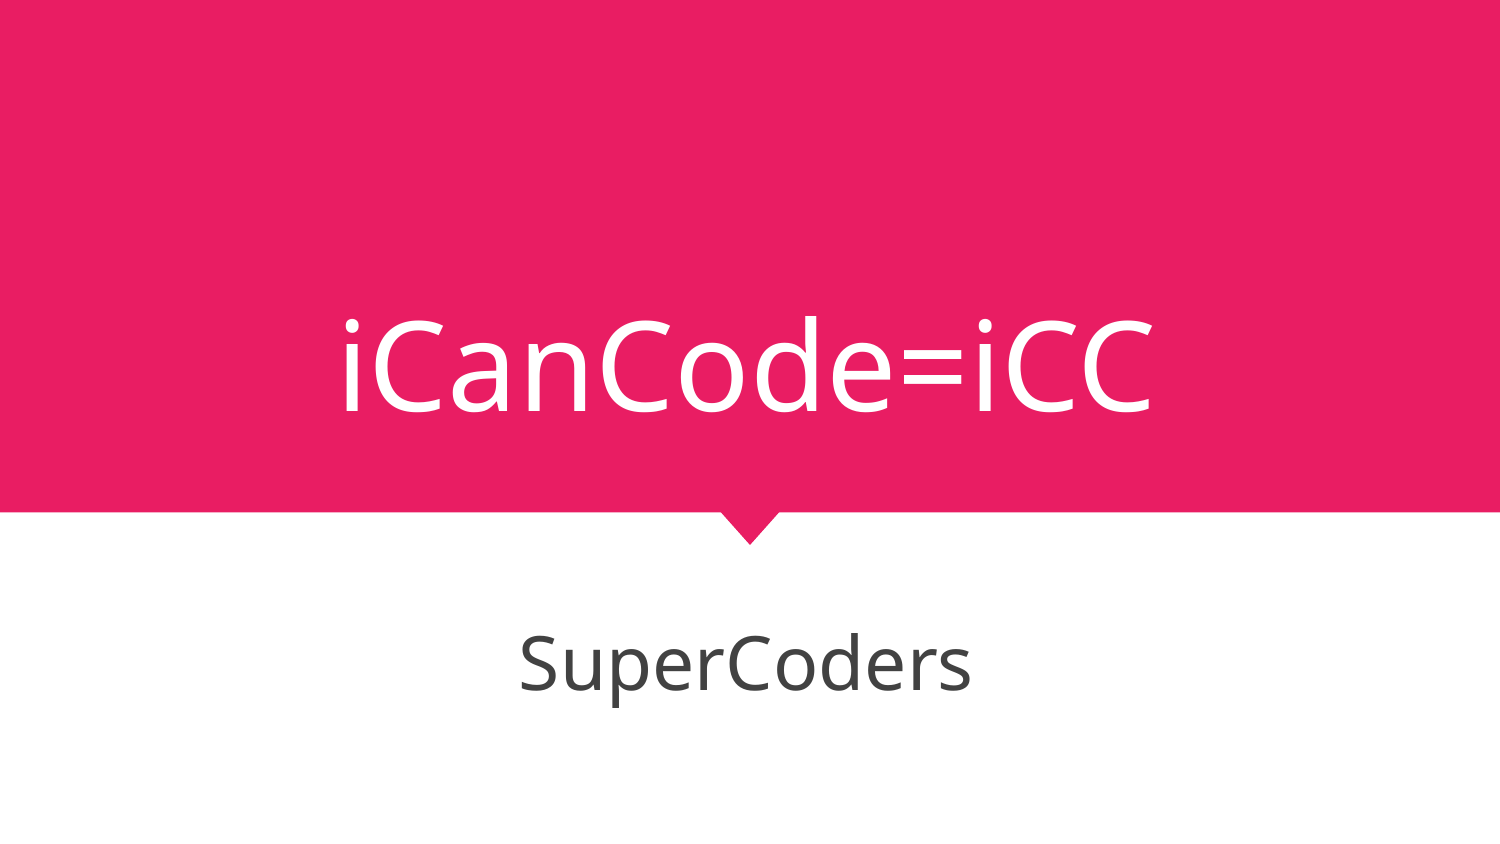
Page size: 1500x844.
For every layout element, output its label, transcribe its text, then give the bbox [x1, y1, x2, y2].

subtitle SuperCoders [67, 557, 1427, 765]
title iCanCode=iCC [67, 105, 1427, 452]
